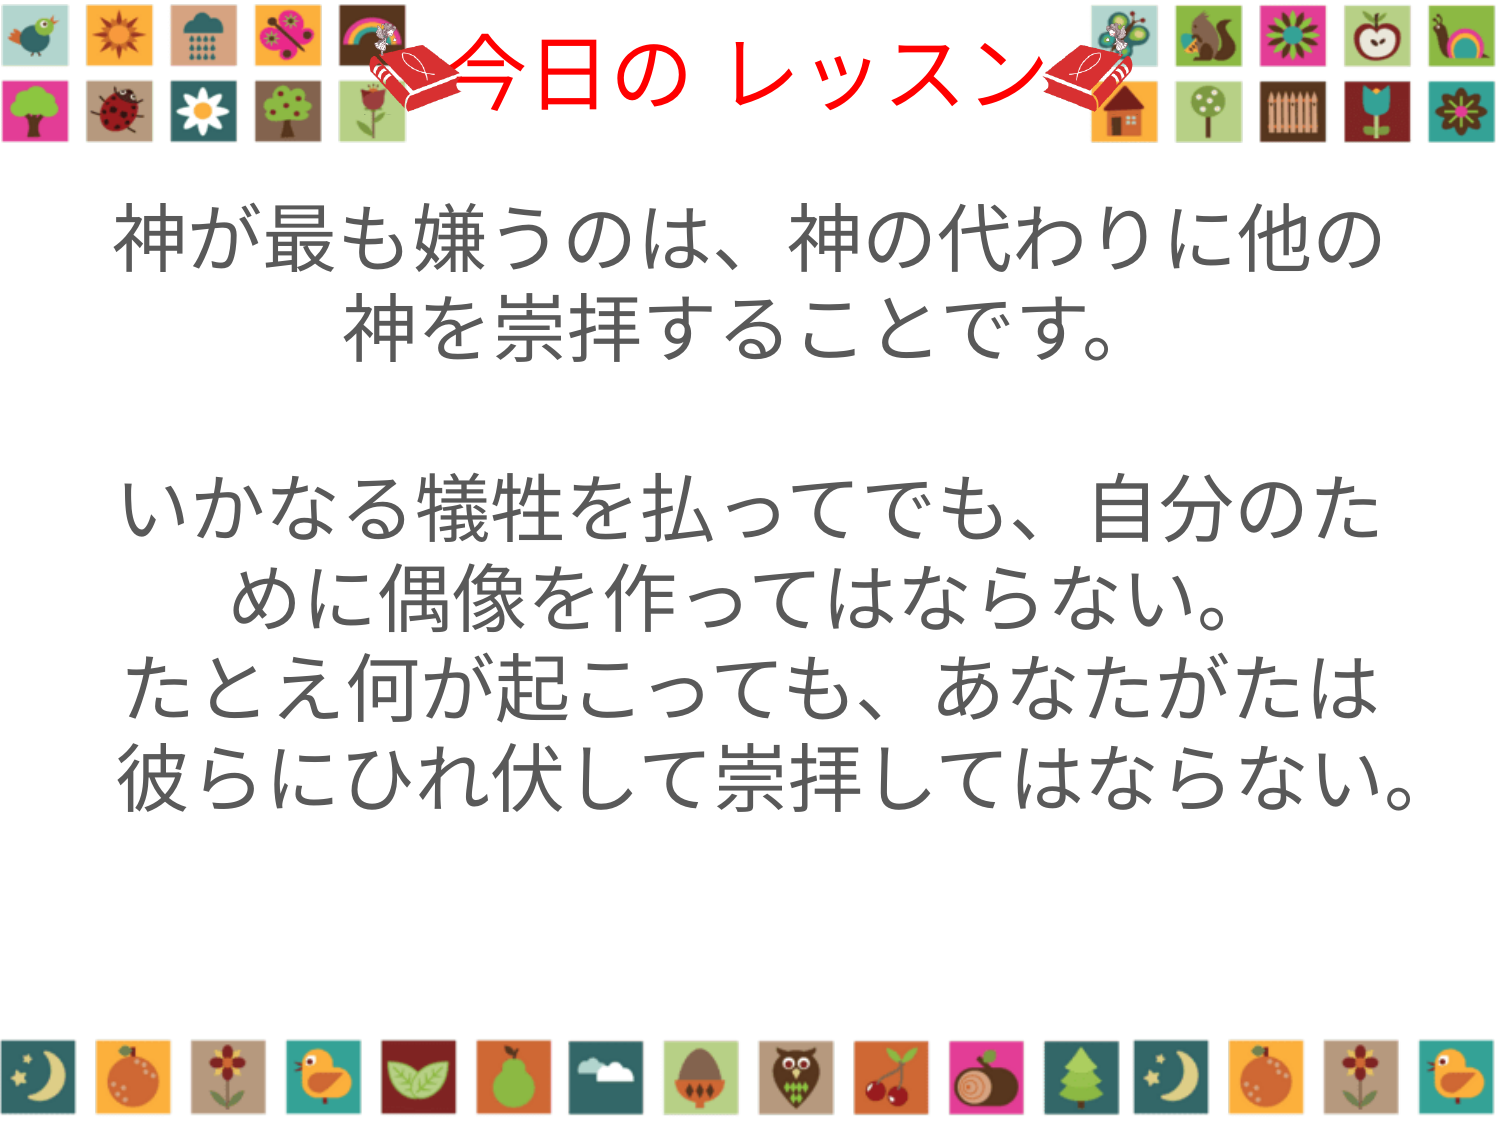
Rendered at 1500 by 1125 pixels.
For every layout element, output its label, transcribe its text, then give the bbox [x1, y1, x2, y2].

text_box 神が最も嫌うのは、神の代わりに他の神を崇拝することです。 いかなる犠牲を払ってでも、自分のために偶像を作ってはならない。 たとえ何が起こっても、あなたがたは彼らにひれ伏して崇拝してはならない。 [76, 184, 1424, 920]
text_box 今日の レッスン [425, 13, 1078, 129]
picture [0, 3, 494, 150]
picture [1011, 3, 1500, 150]
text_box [0, 1028, 1500, 1118]
